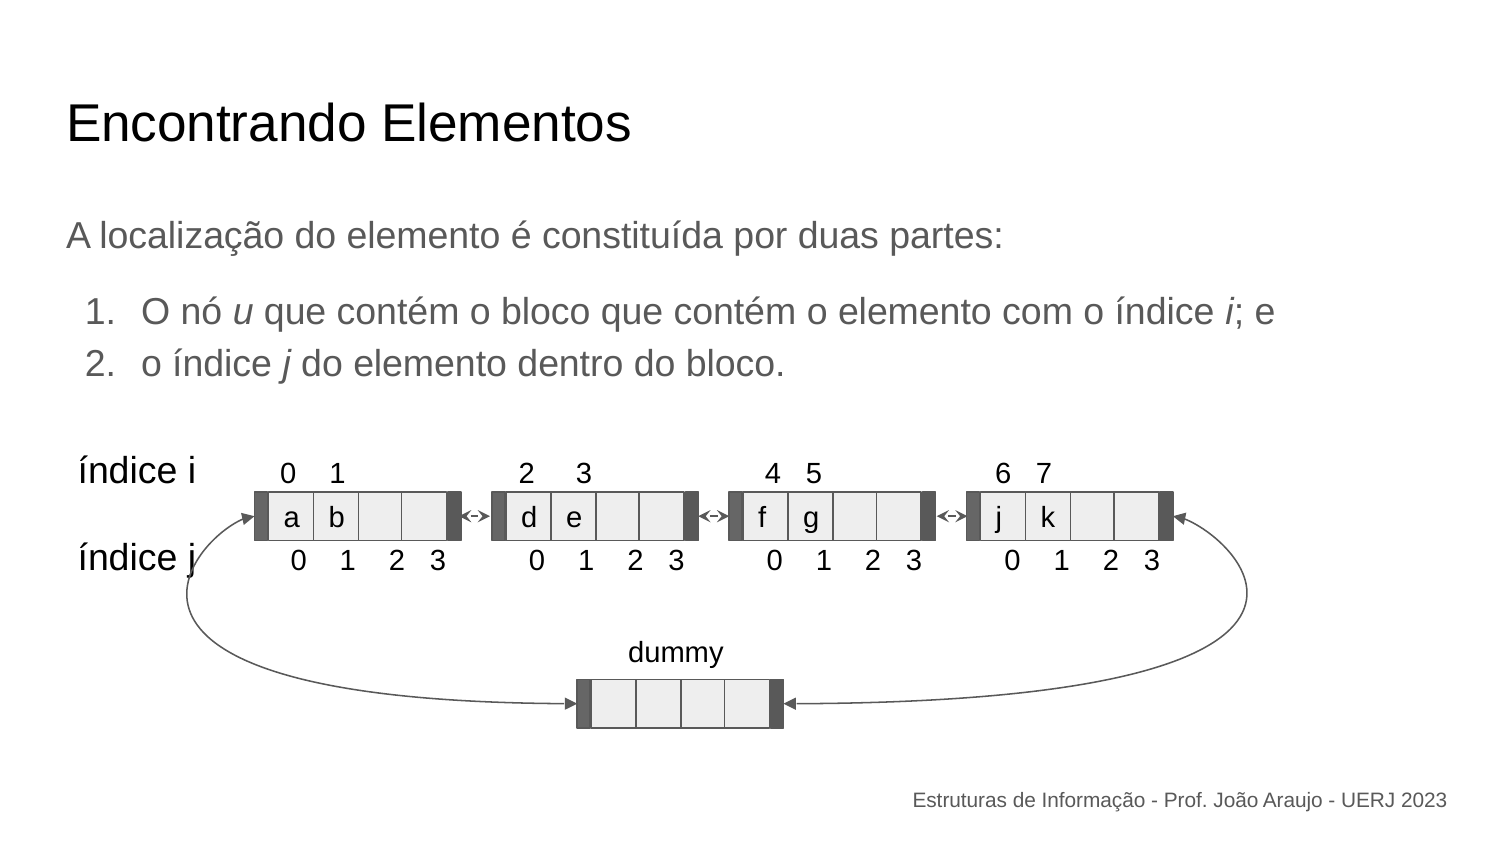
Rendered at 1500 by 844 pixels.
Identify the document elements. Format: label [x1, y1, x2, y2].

list [51, 189, 1429, 408]
title [51, 72, 1449, 167]
text_box [62, 517, 242, 628]
text_box [1233, 612, 1244, 628]
text_box [62, 431, 1244, 729]
text_box [1186, 517, 1244, 573]
